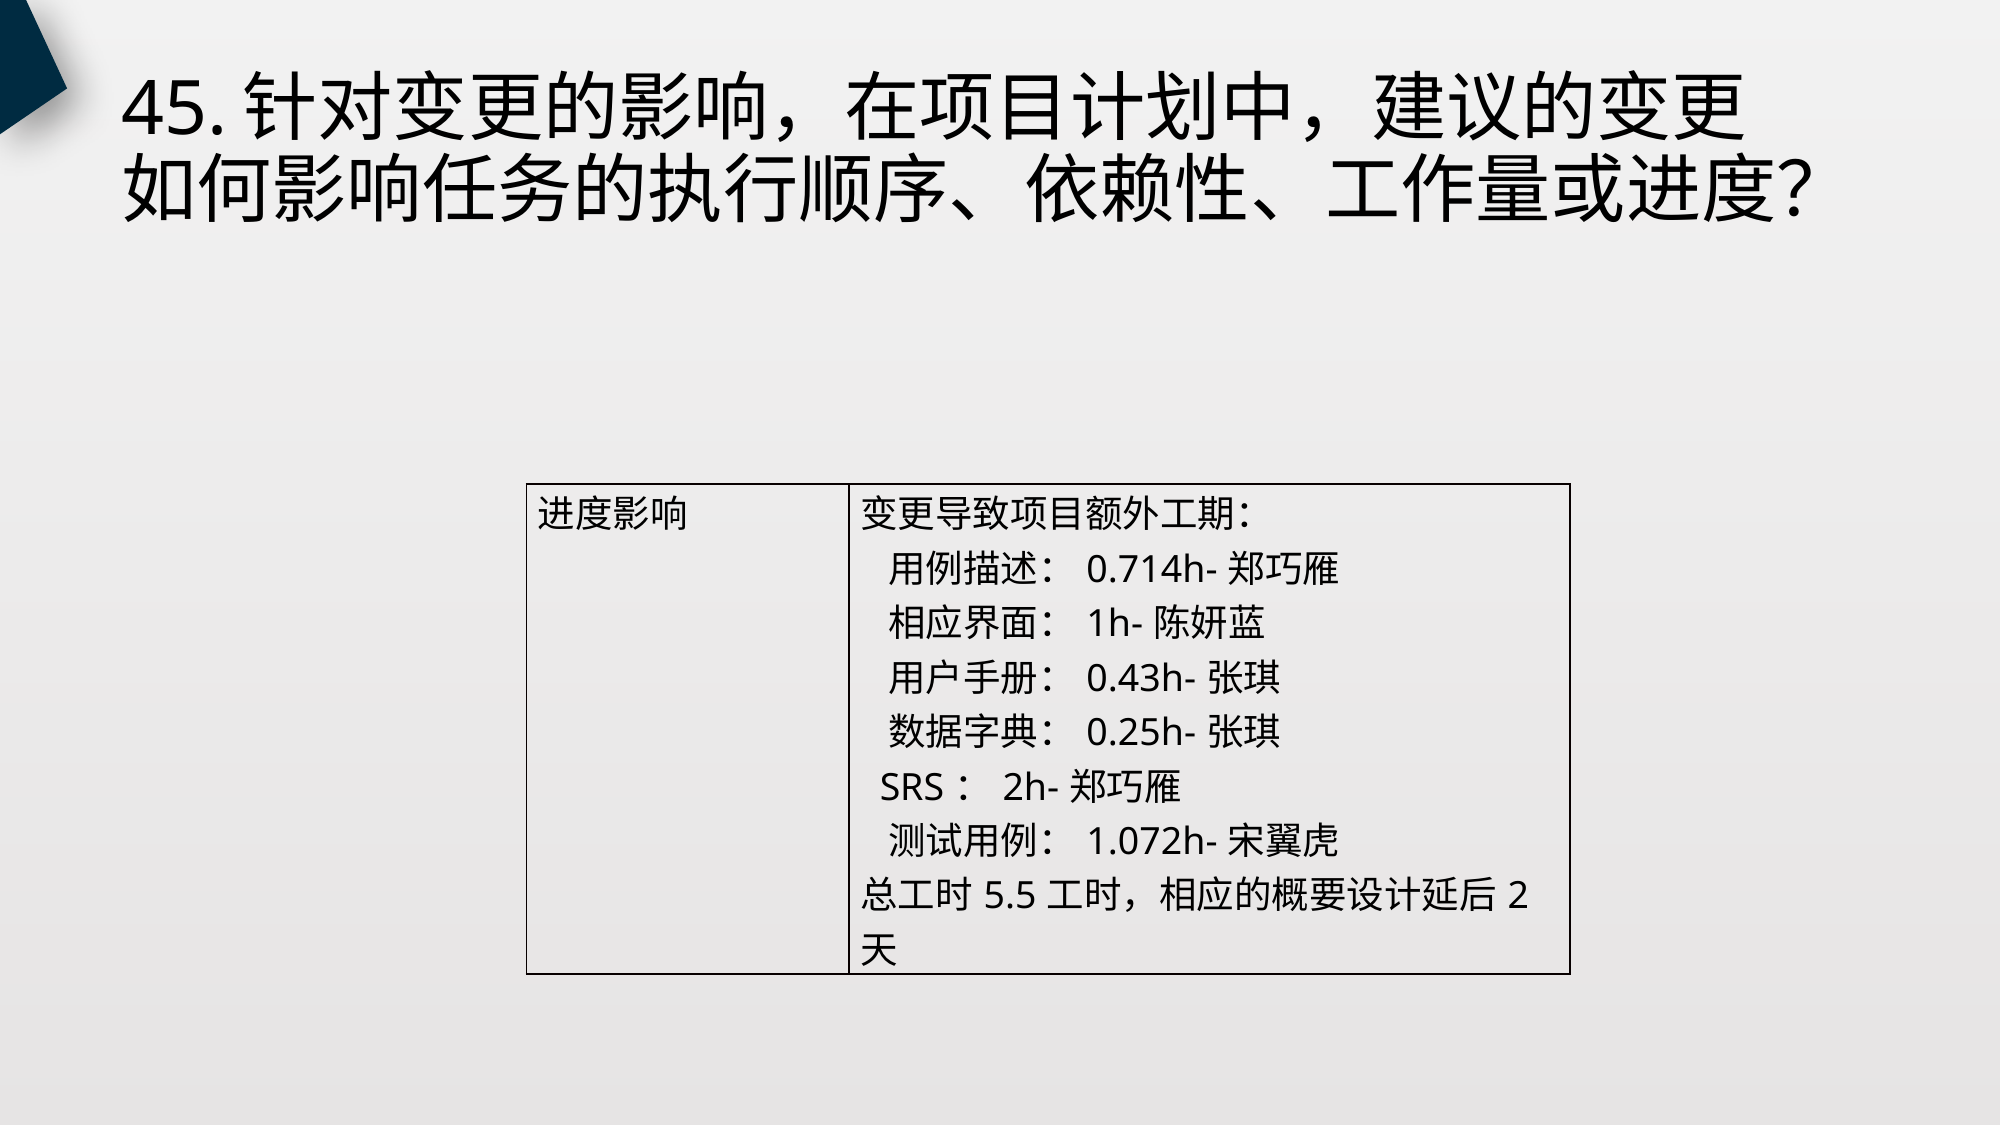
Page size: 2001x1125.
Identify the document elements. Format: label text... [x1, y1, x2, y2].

text_box [0, 0, 68, 135]
table_header 变更导致项目额外工期： 用例描述：0.714h-郑巧雁 相应界面：1h-陈妍蓝 用户手册：0.43h-张琪 数据字典：0.25h-张琪 SRS：2h-郑巧雁 测试用例：1.072h-宋翼虎 总工时5.5工时，相应的概要设计延后2天 [850, 485, 1569, 973]
table_header 进度影响 [527, 485, 848, 973]
title 45.针对变更的影响，在项目计划中，建议的变更如何影响任务的执行顺序、依赖性、工作量或进度？ [106, 42, 1832, 260]
